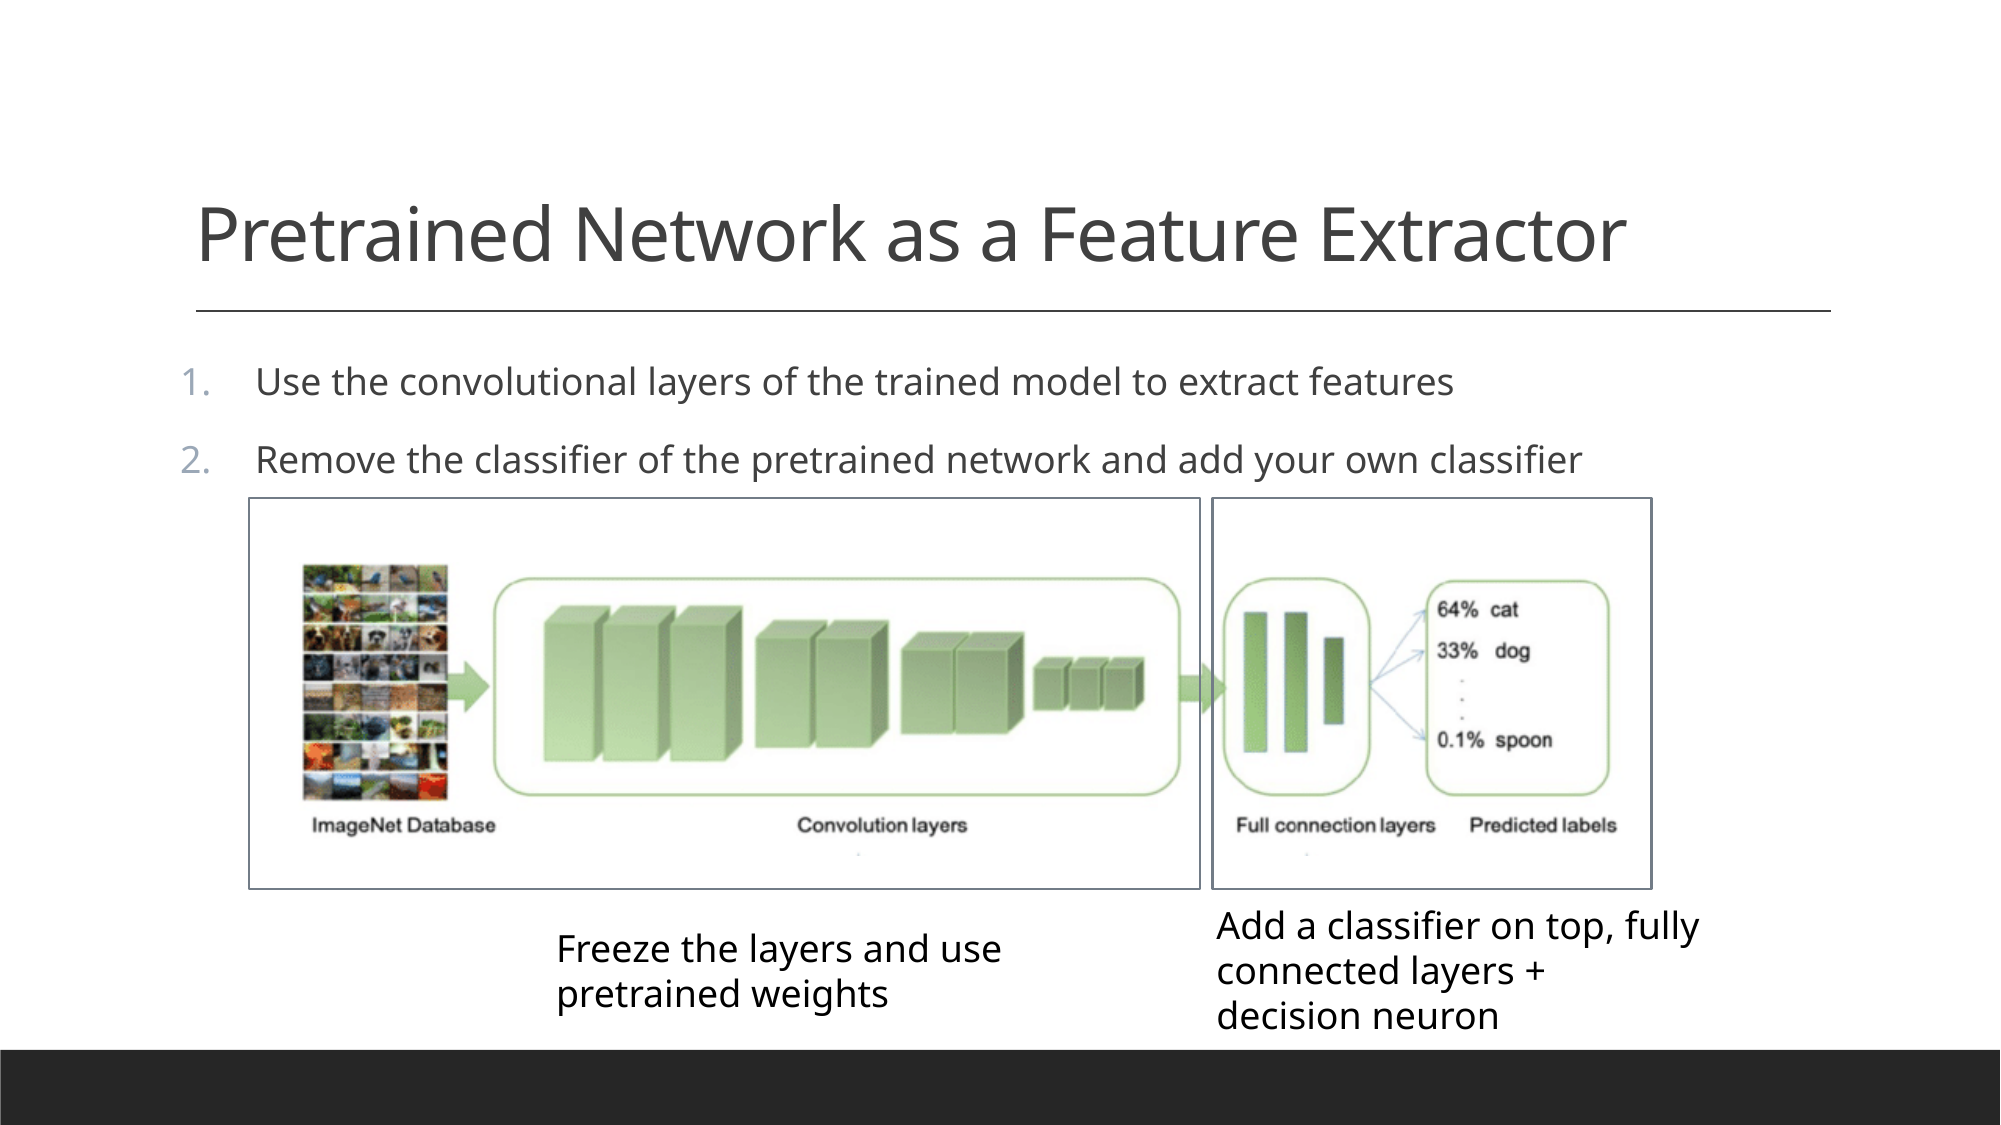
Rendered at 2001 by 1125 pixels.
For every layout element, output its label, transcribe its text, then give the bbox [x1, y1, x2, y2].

list Use the convolutional layers of the trained model to extract features Remove the classifier of the pretrained network and add your own classifier [180, 345, 1830, 963]
text_box [248, 497, 1201, 890]
text_box Add a classifier on top, fully connected layers + decision neuron [1201, 894, 1716, 1045]
text_box [1211, 497, 1653, 890]
picture [298, 561, 1628, 856]
text_box Freeze the layers and use pretrained weights [541, 917, 1055, 1023]
title Pretrained Network as a Feature Extractor [180, 47, 1830, 285]
